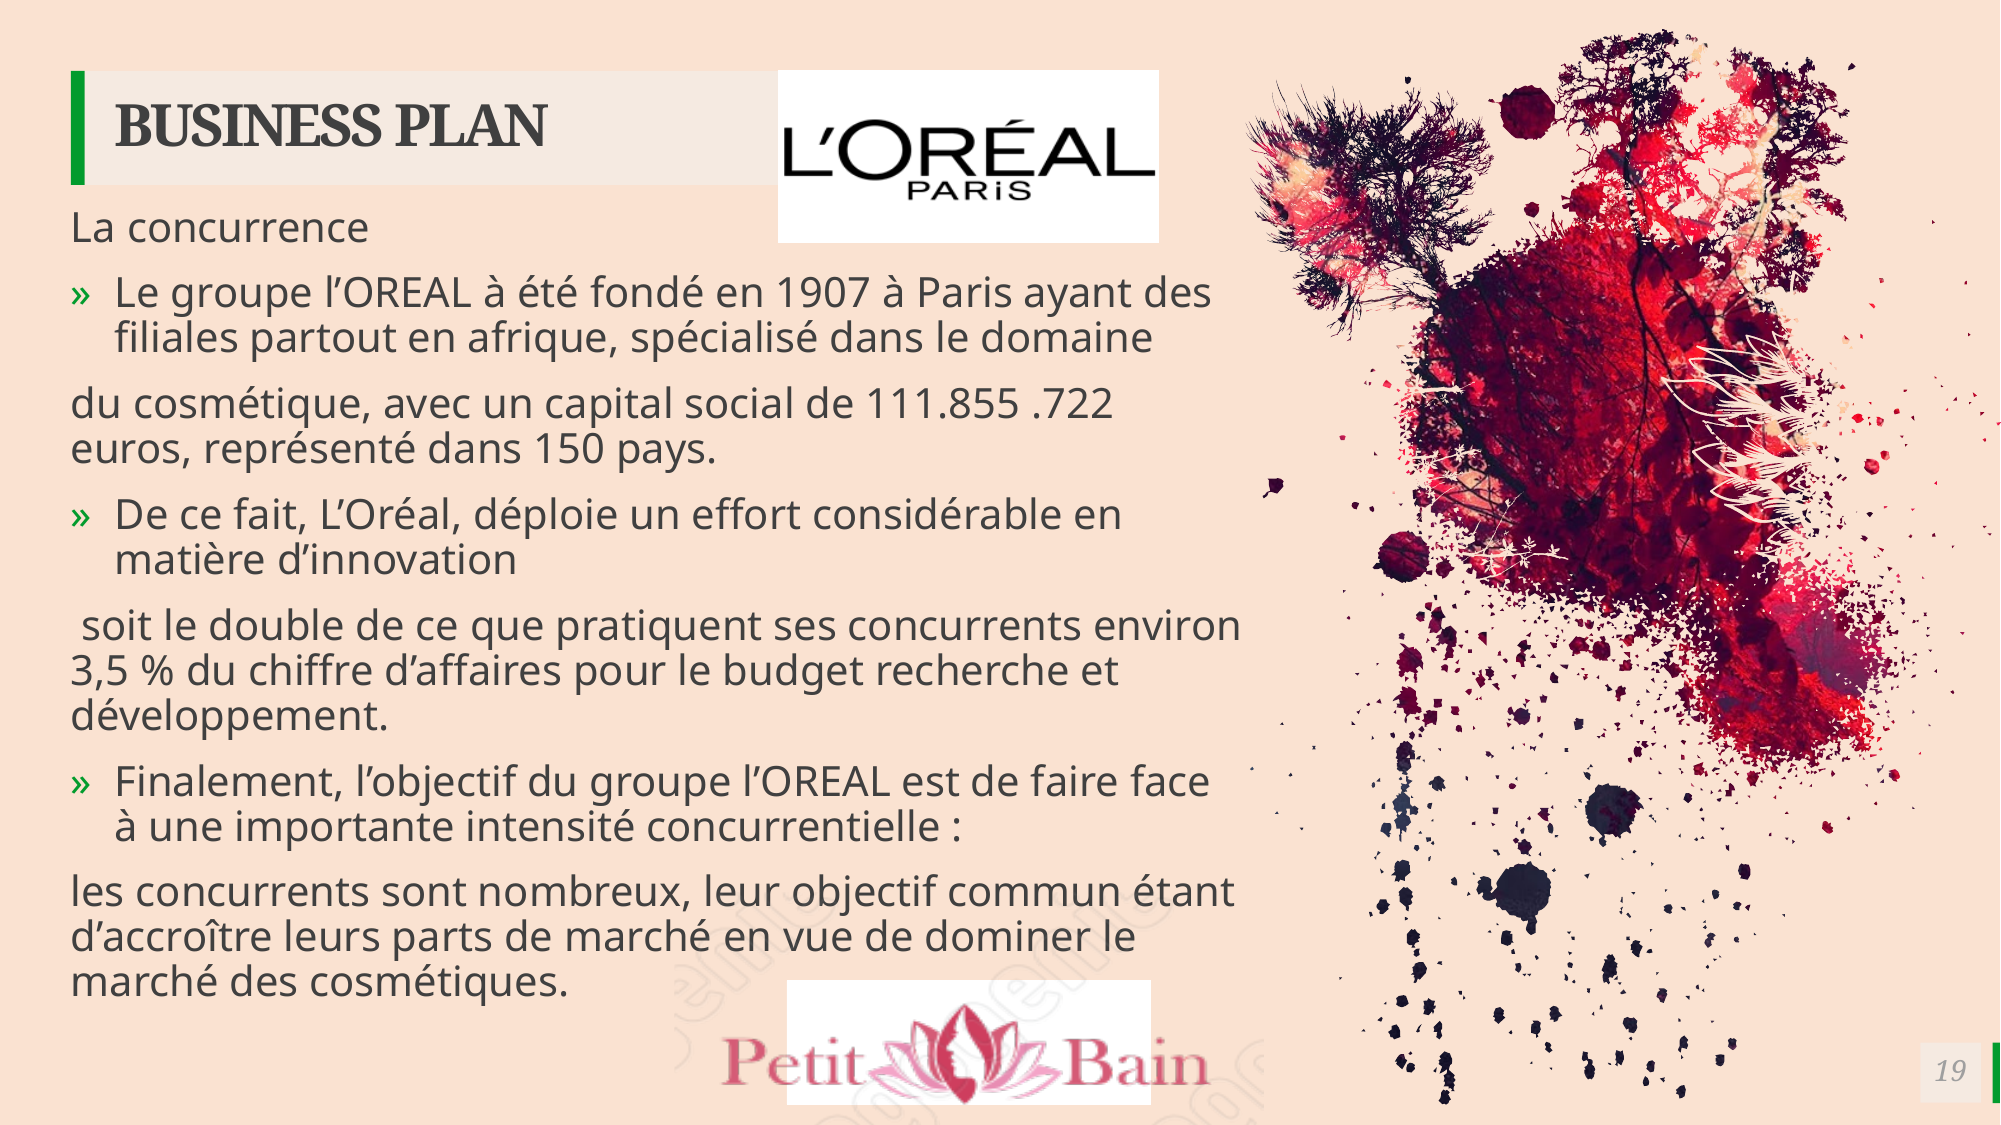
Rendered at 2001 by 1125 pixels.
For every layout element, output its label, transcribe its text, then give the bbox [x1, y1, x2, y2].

list Le groupe l’OREAL à été fondé en 1907 à Paris ayant des filiales partout en afrique, spécialisé dans le domaine du cosmétique, avec un capital social de 111.855 .722 euros, représenté dans 150 pays. De ce fait, L’Oréal, déploie un effort considérable en matière d’innovation soit le double de ce que pratiquent ses concurrents environ 3,5 % du chiffre d’affaires pour le budget recherche et développement. Finalement, l’objectif du groupe l’OREAL est de faire face à une importante intensité concurrentielle : les concurrents sont nombreux, leur objectif commun étant d’accroître leurs parts de marché en vue de dominer le marché des cosmétiques. [70, 271, 1245, 1004]
list La concurrence [70, 206, 969, 248]
title BUSINESS PLAN [84, 70, 778, 185]
picture [778, 70, 1159, 243]
picture [673, 28, 2001, 1125]
